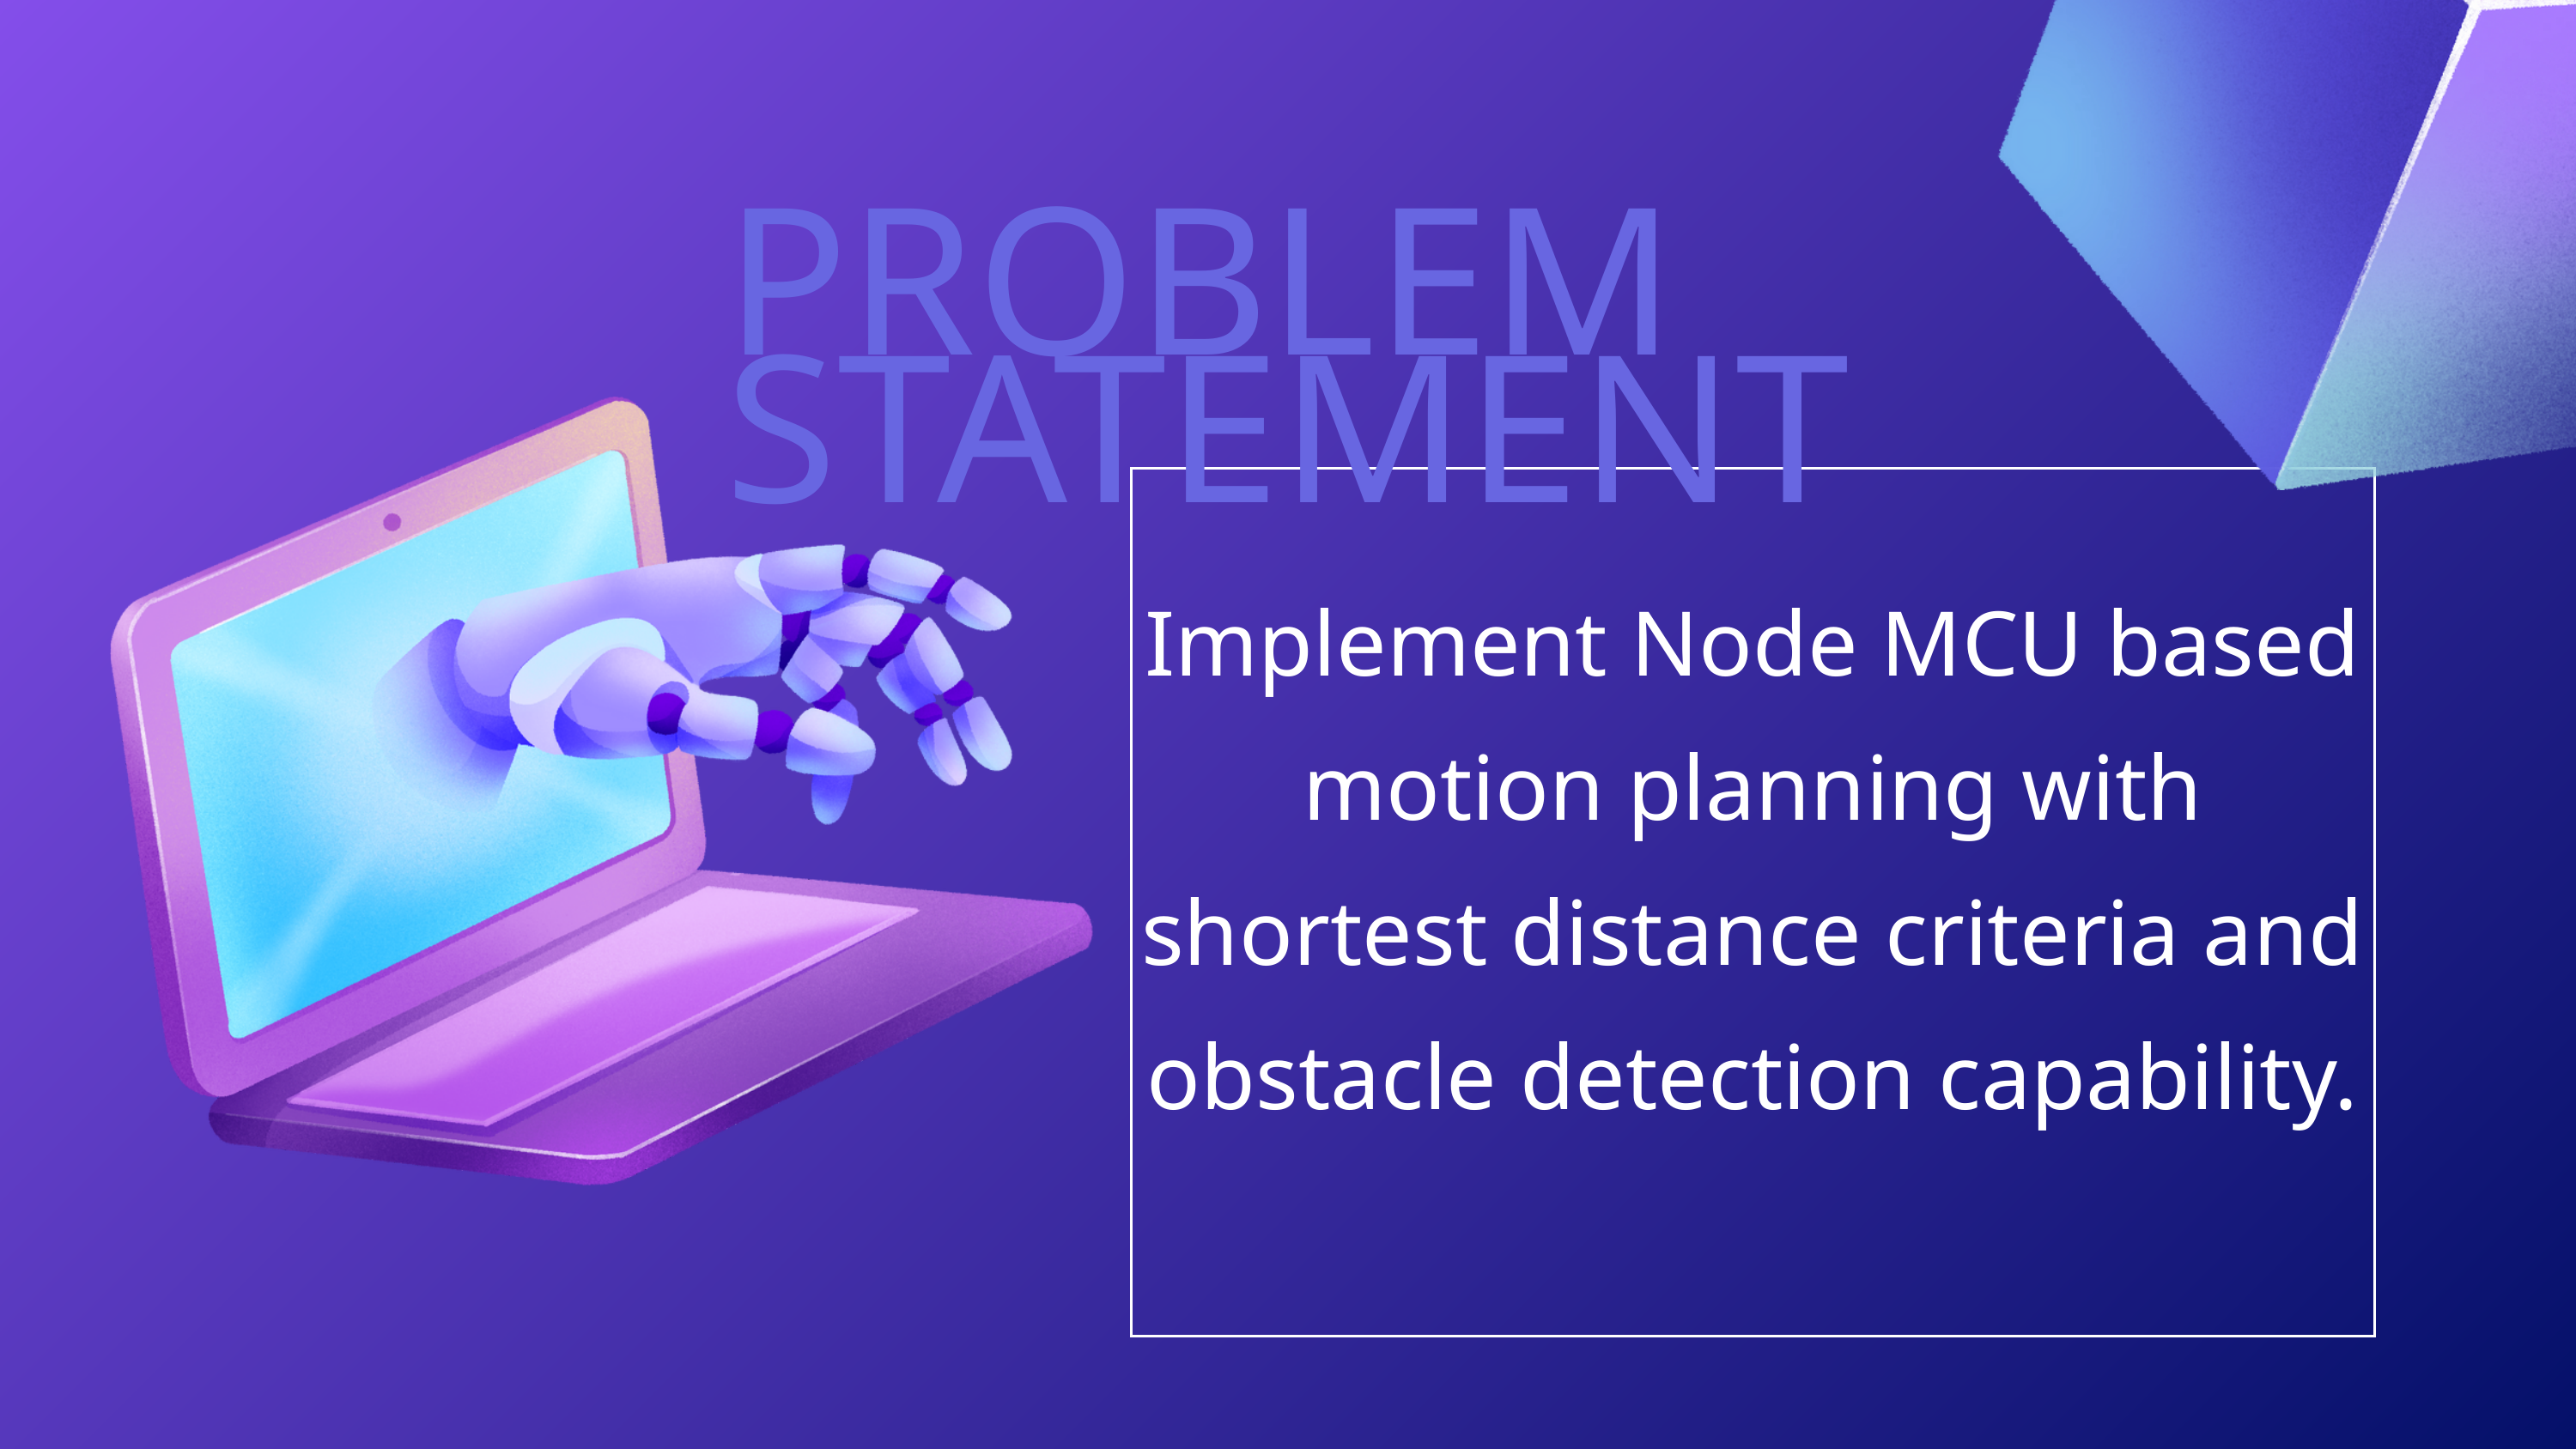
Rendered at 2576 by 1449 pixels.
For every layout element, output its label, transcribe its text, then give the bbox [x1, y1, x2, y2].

text_box PROBLEM STATEMENT [725, 249, 1924, 544]
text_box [1131, 468, 2375, 1337]
text_box [1990, 0, 2576, 490]
text_box [110, 397, 1095, 1185]
